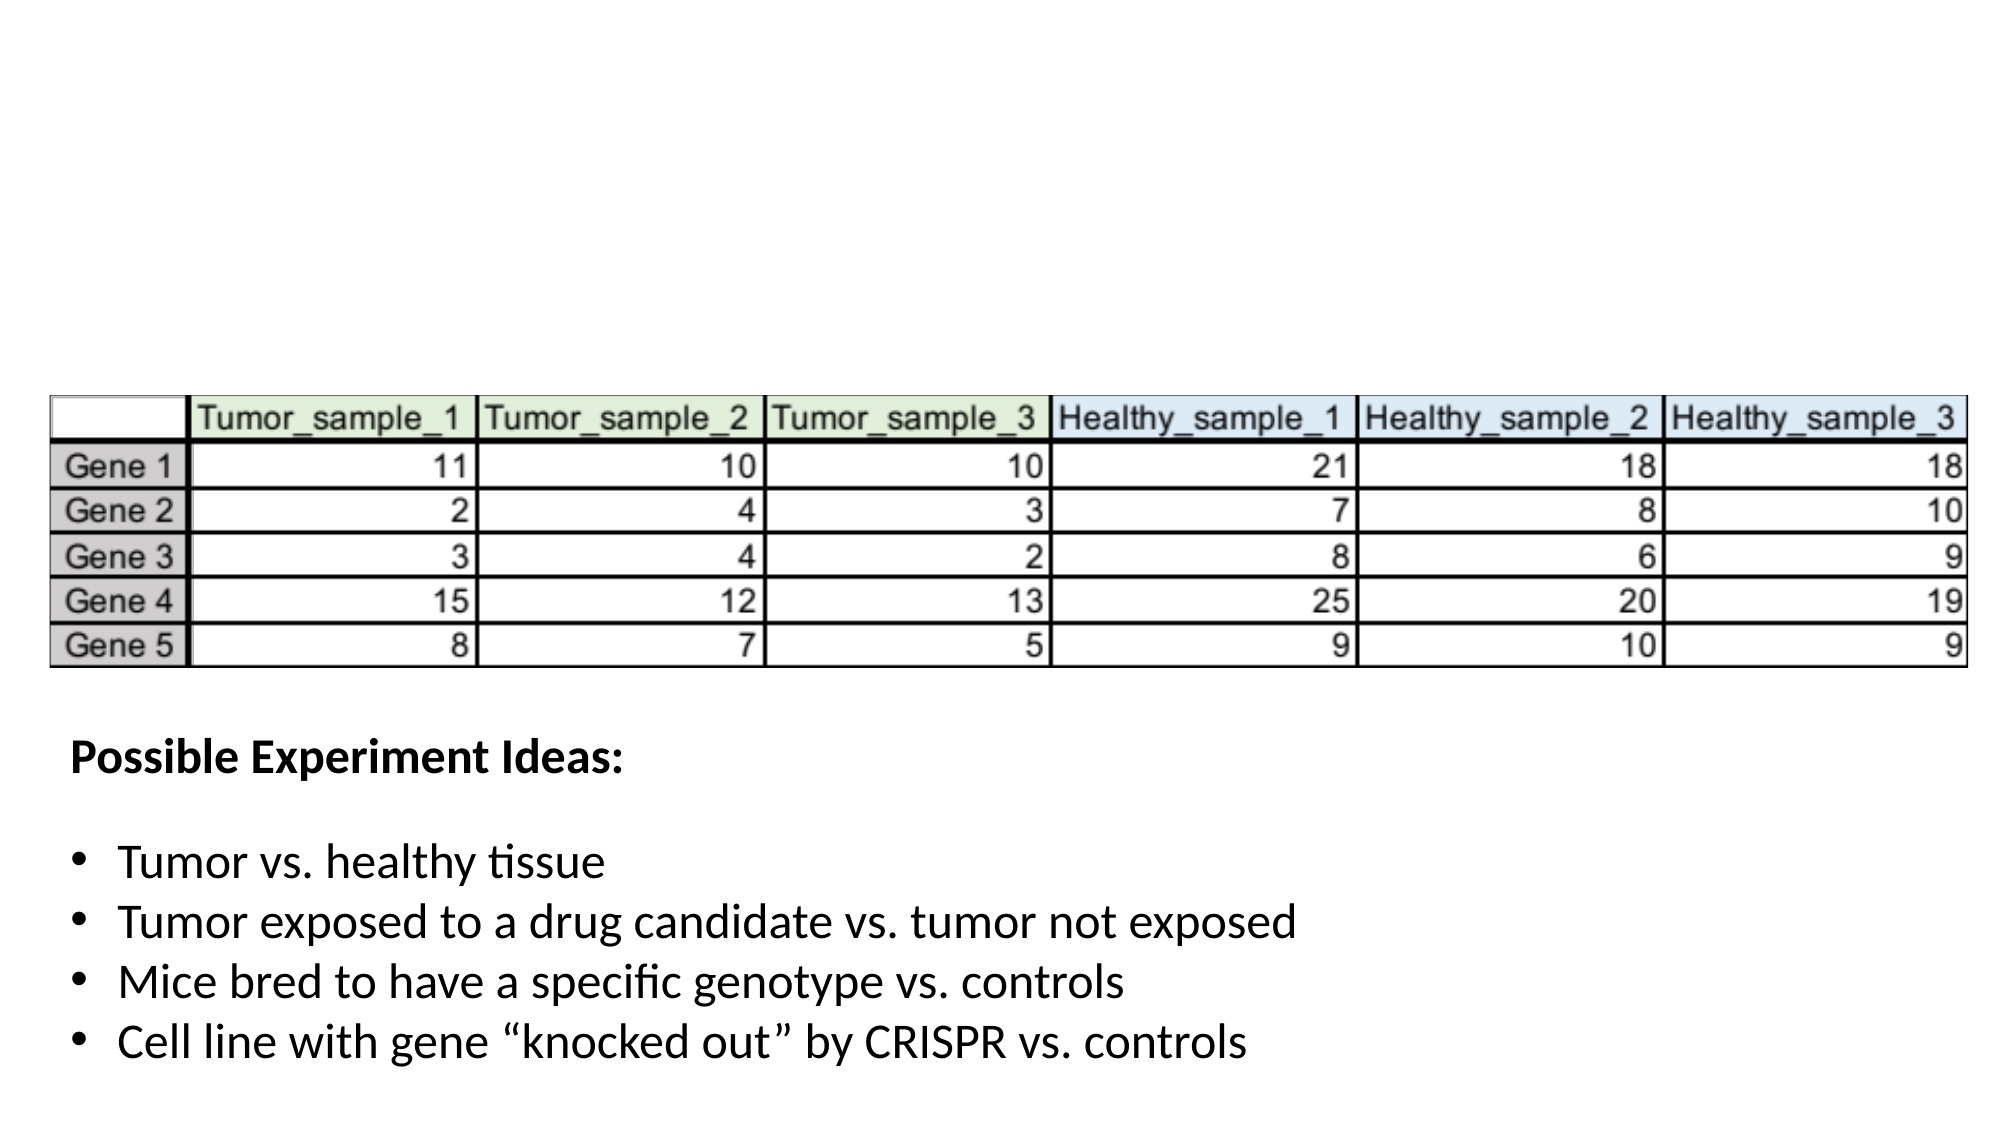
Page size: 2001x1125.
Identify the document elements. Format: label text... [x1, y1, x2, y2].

text_box Possible Experiment Ideas: Tumor vs. healthy tissue Tumor exposed to a drug candidate vs. tumor not exposed Mice bred to have a specific genotype vs. controls Cell line with gene “knocked out” by CRISPR vs. controls [55, 715, 1313, 1121]
picture [49, 394, 1969, 668]
